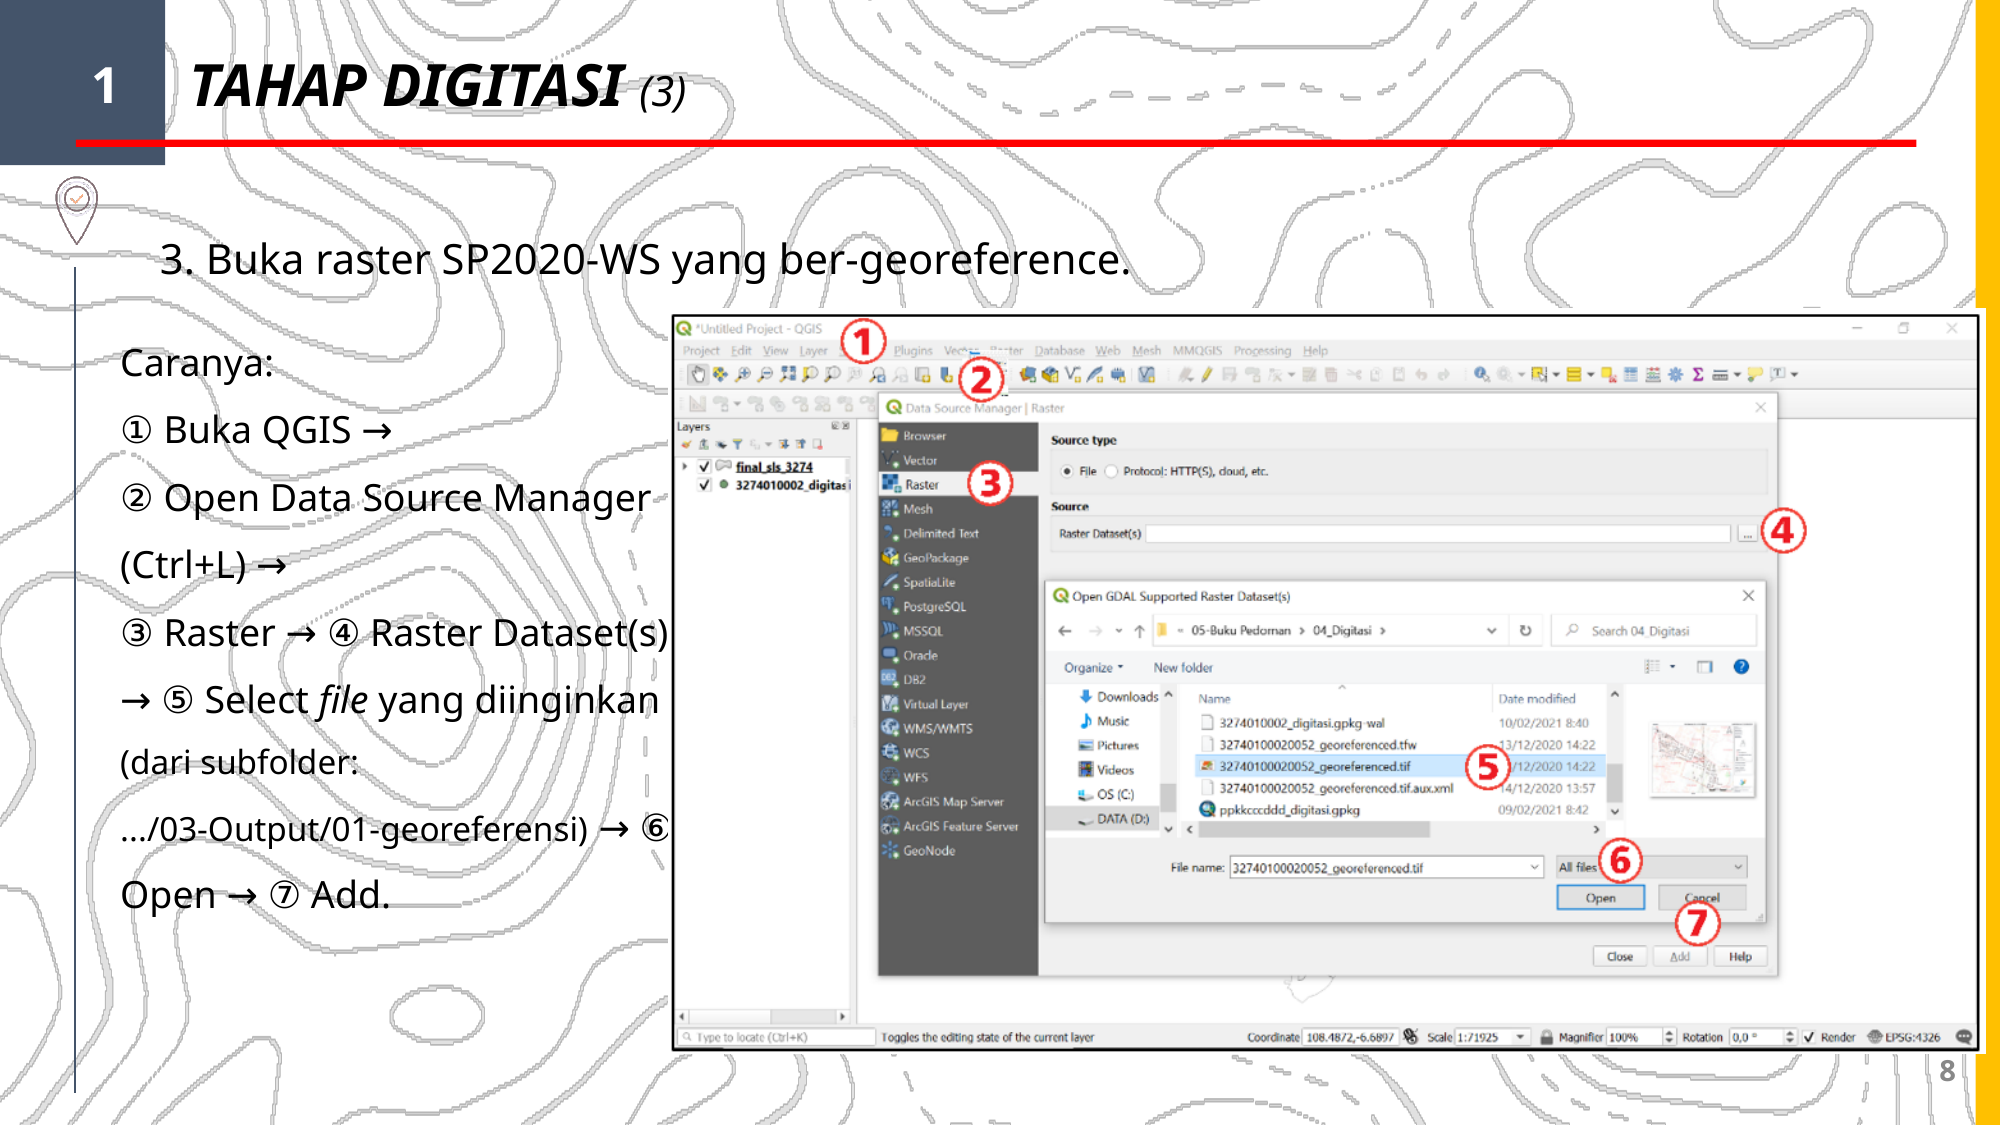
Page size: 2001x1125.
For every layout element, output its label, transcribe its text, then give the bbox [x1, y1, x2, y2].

text_box 1 [75, 46, 135, 122]
slide_number ‹#› [1521, 1062, 1972, 1103]
text_box TAHAP DIGITASI (3) [189, 47, 1917, 118]
text_box [75, 139, 1917, 147]
picture [0, 0, 1986, 1125]
text_box 3. Buka raster SP2020-WS yang ber-georeference. [144, 225, 1179, 291]
text_box Caranya: ① Buka QGIS → ② Open Data Source Manager (Ctrl+L) → ③ Raster → ④ Raster Dataset(s) → ⑤ Select file yang diinginkan (dari subfolder: .../03-Output/01-georeferensi) → ⑥ Open → ⑦ Add. [105, 308, 666, 924]
